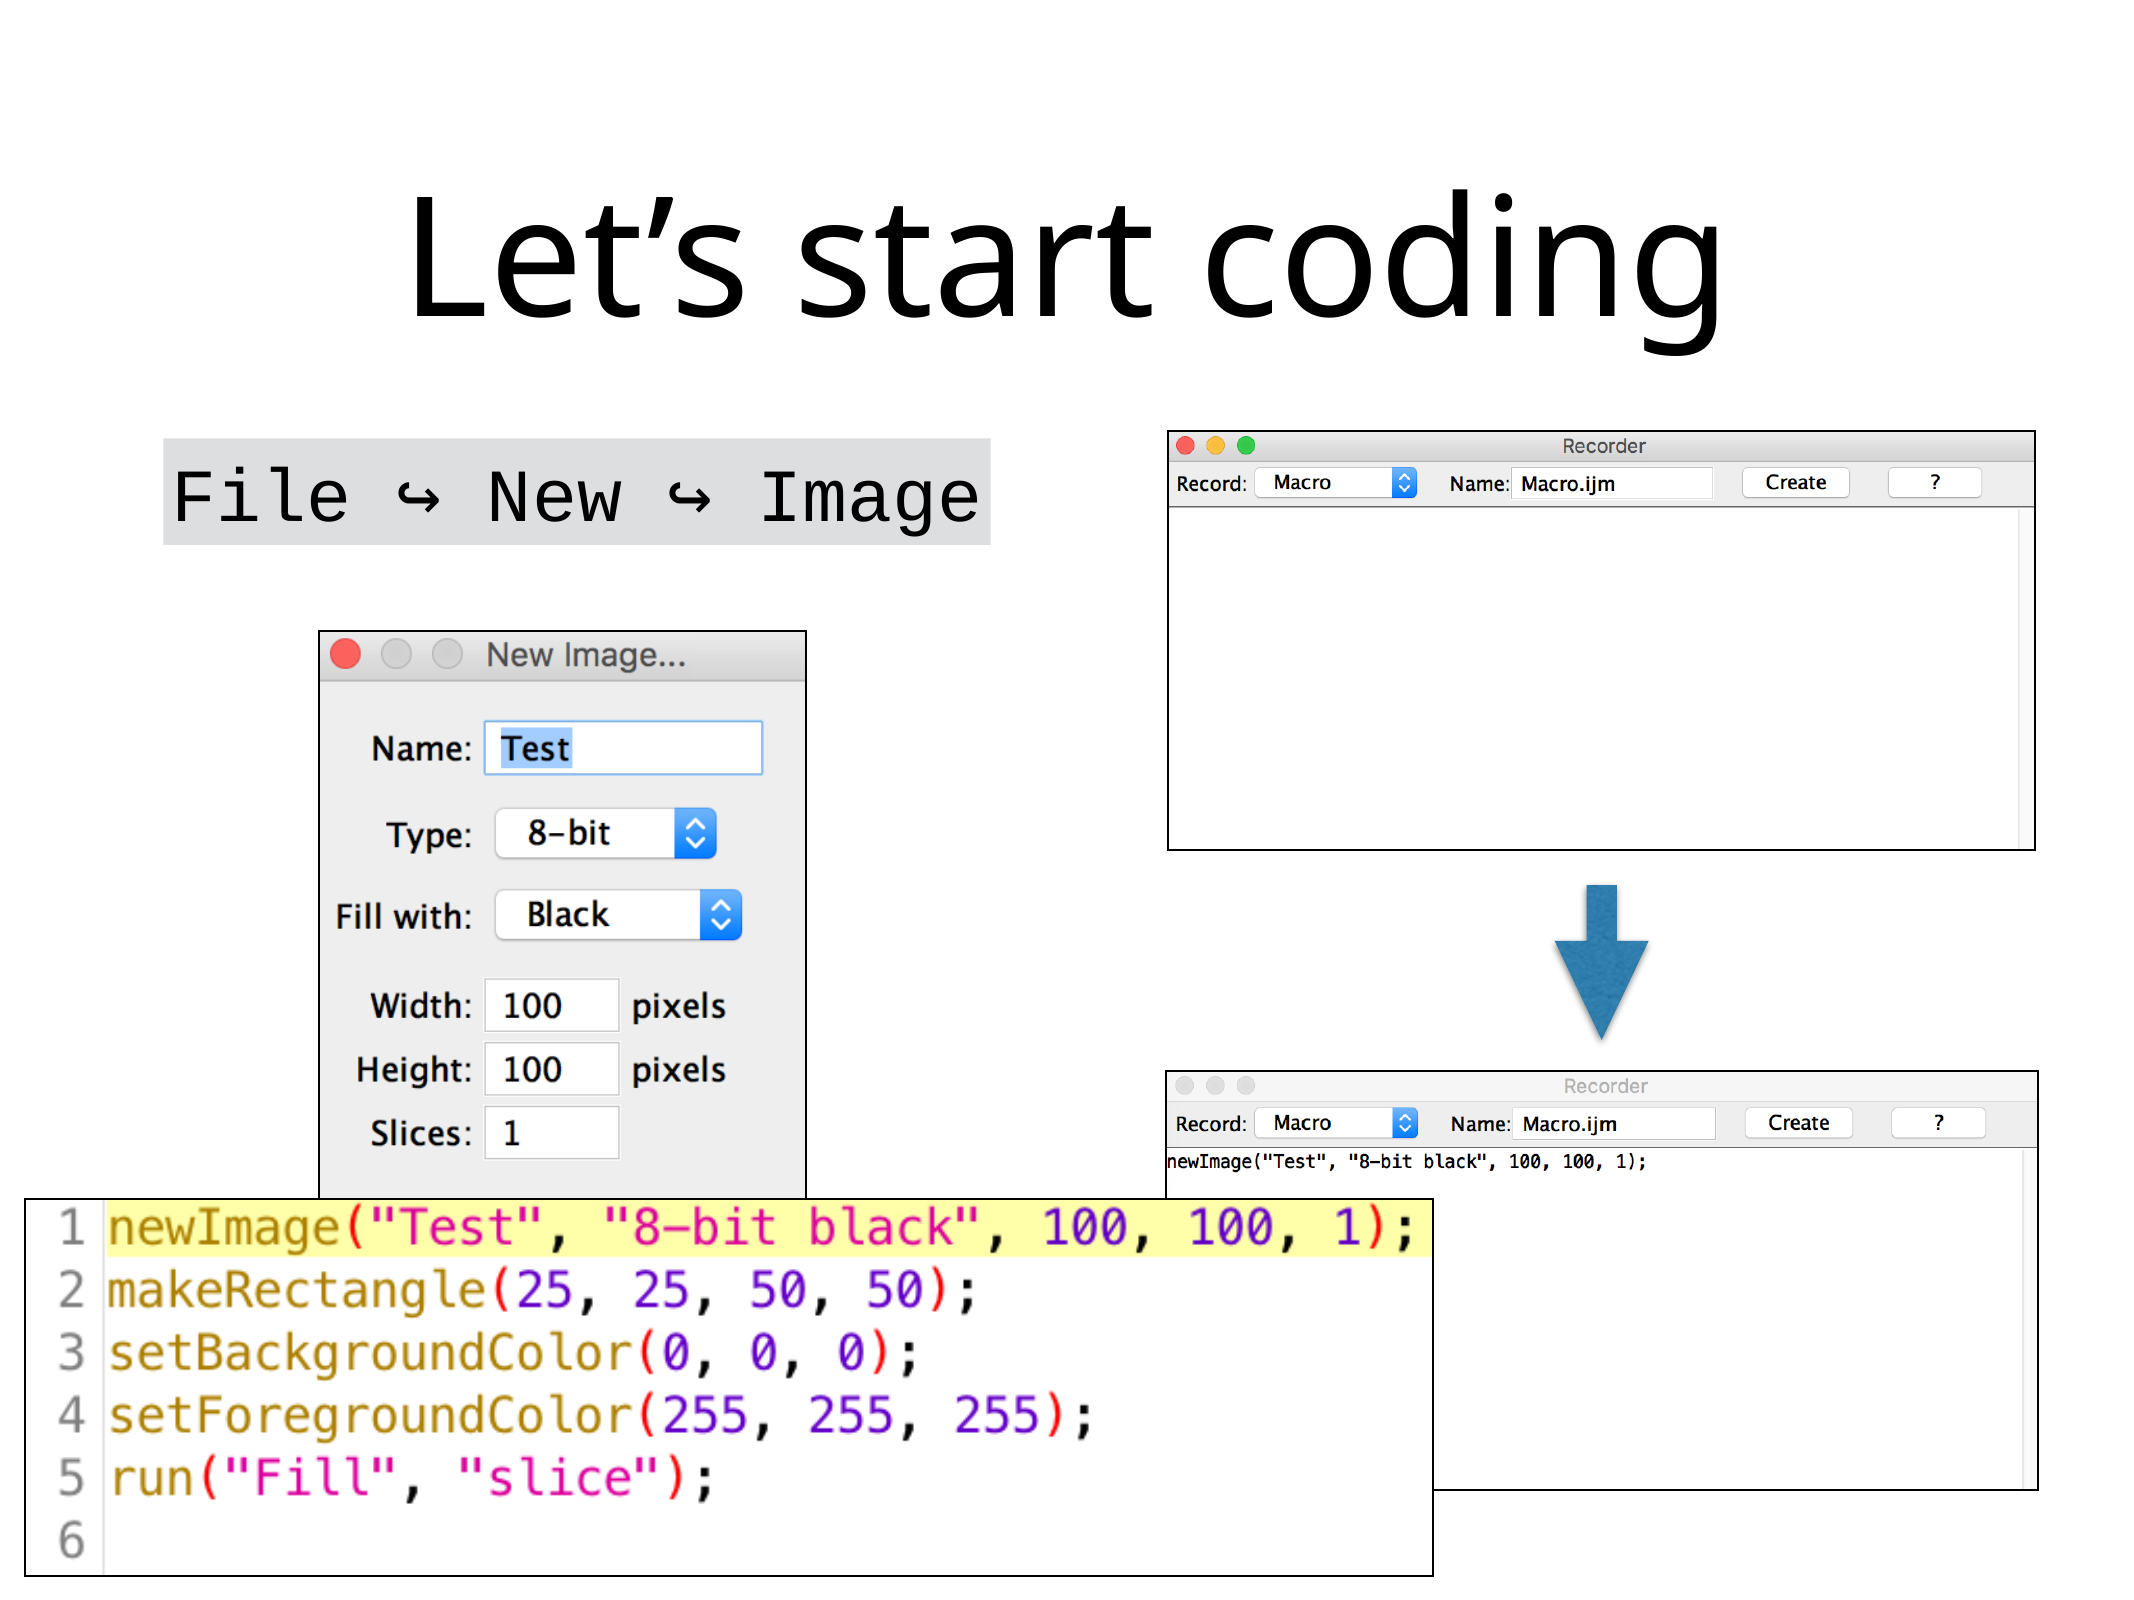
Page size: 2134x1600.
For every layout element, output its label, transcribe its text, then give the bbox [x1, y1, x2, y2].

picture [25, 631, 1433, 1575]
text_box File ↪ New ↪ Image [163, 438, 991, 545]
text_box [1166, 431, 2037, 1490]
title Let’s start coding [155, 72, 1978, 428]
